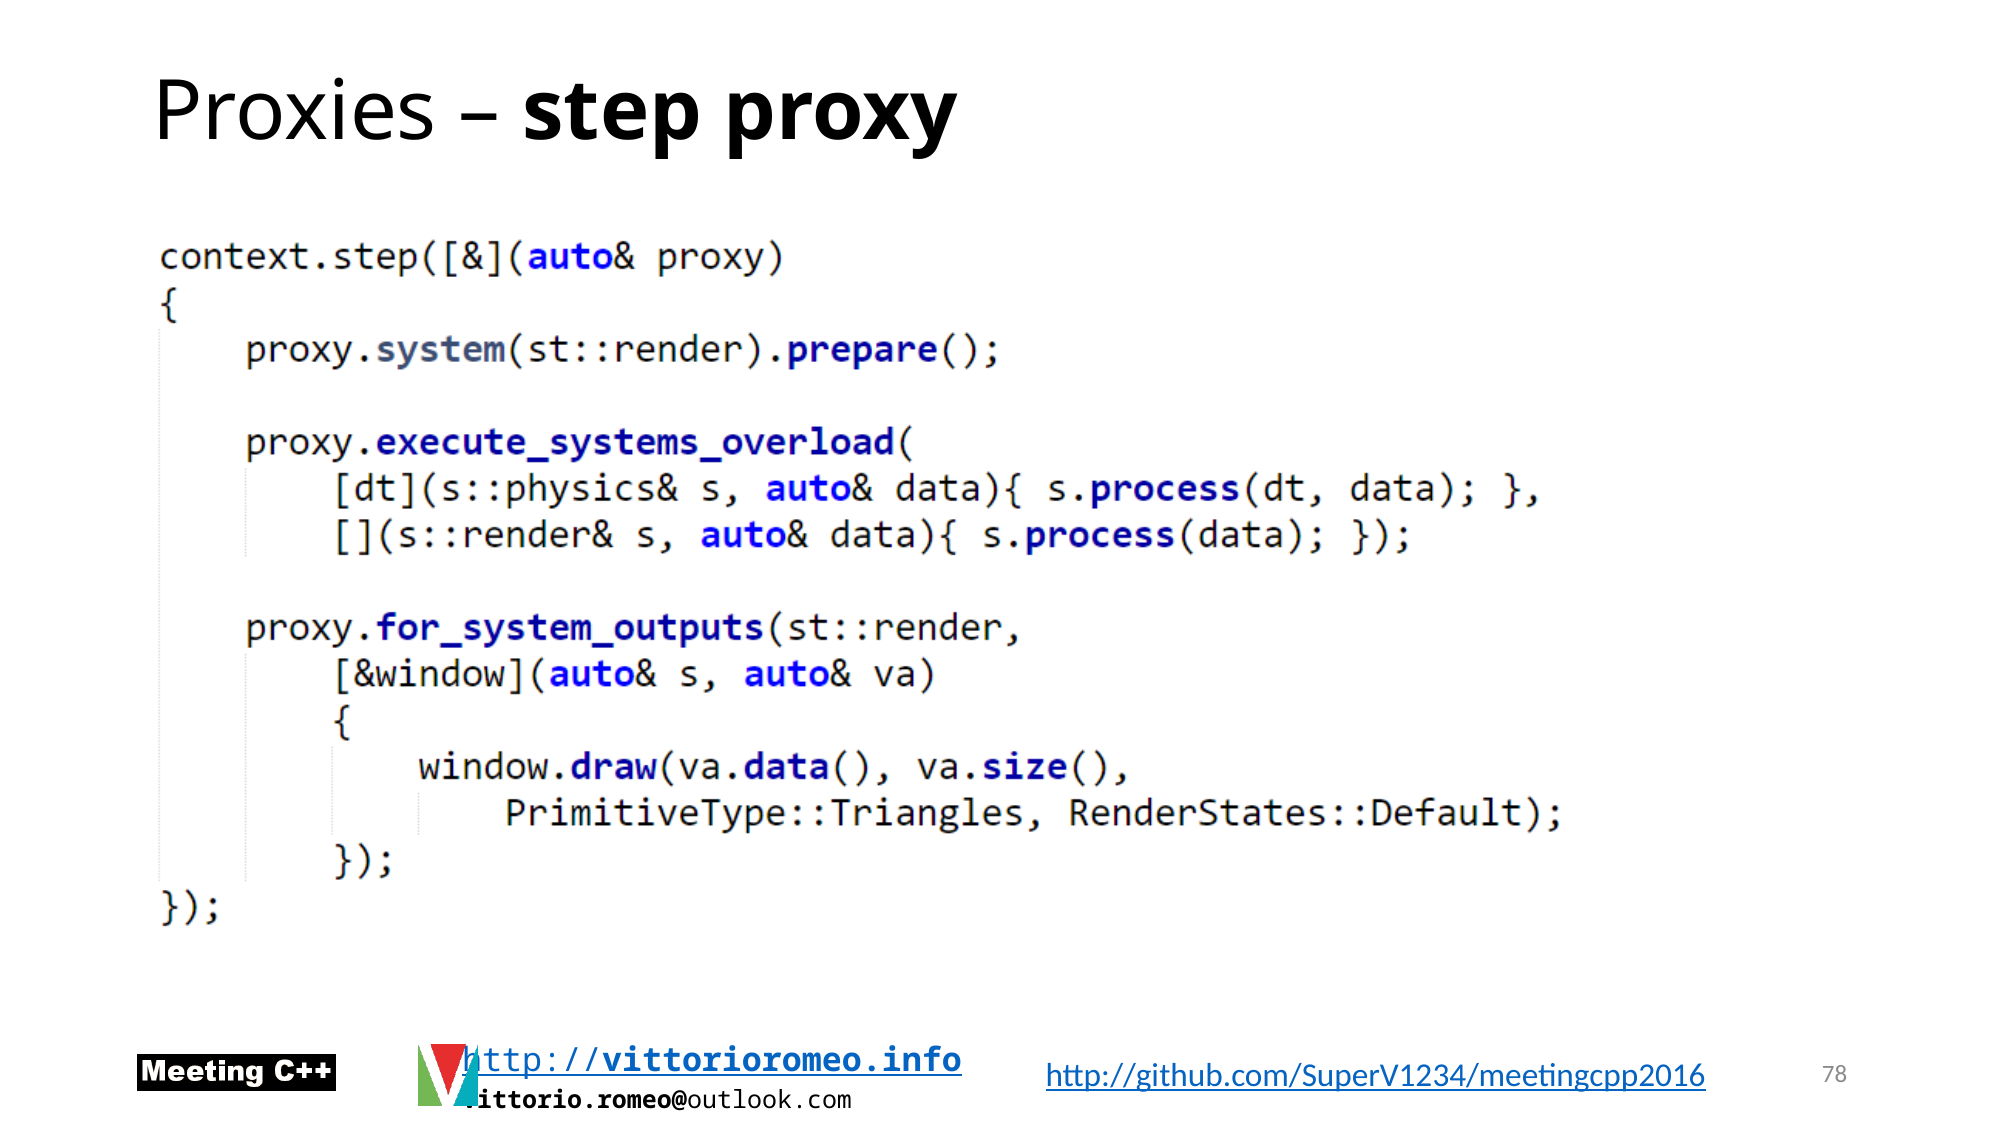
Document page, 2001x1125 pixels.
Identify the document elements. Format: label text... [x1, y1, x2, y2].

title Proxies – step proxy [137, 59, 1863, 166]
slide_number 78 [1793, 1042, 1863, 1103]
picture [137, 212, 1590, 954]
picture [137, 1054, 336, 1091]
picture [418, 1044, 478, 1106]
